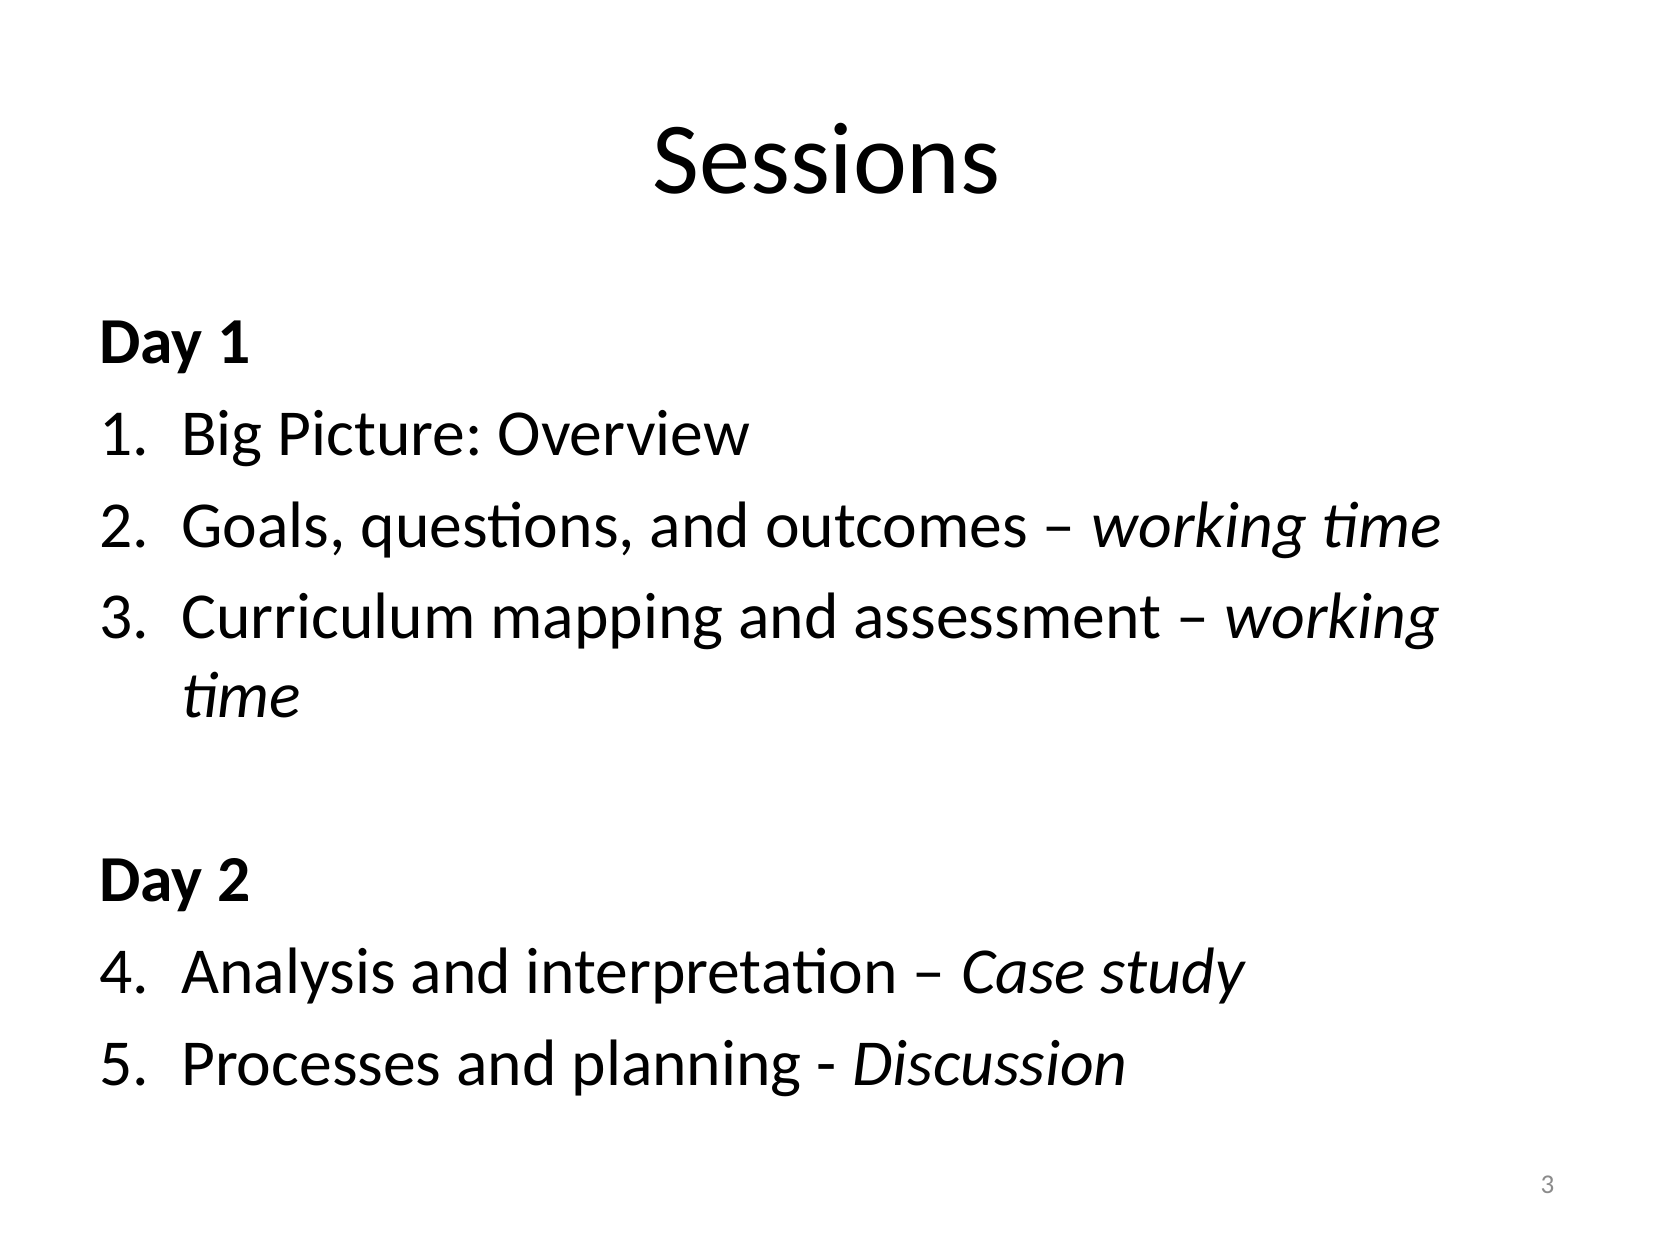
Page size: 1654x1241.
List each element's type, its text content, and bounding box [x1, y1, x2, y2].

list Day 1 Big Picture: Overview Goals, questions, and outcomes – working time Curriculum mapping and assessment – working time Day 2 Analysis and interpretation – Case study Processes and planning - Discussion [82, 289, 1571, 1108]
title Sessions [82, 49, 1571, 257]
slide_number 3 [1185, 1149, 1571, 1216]
